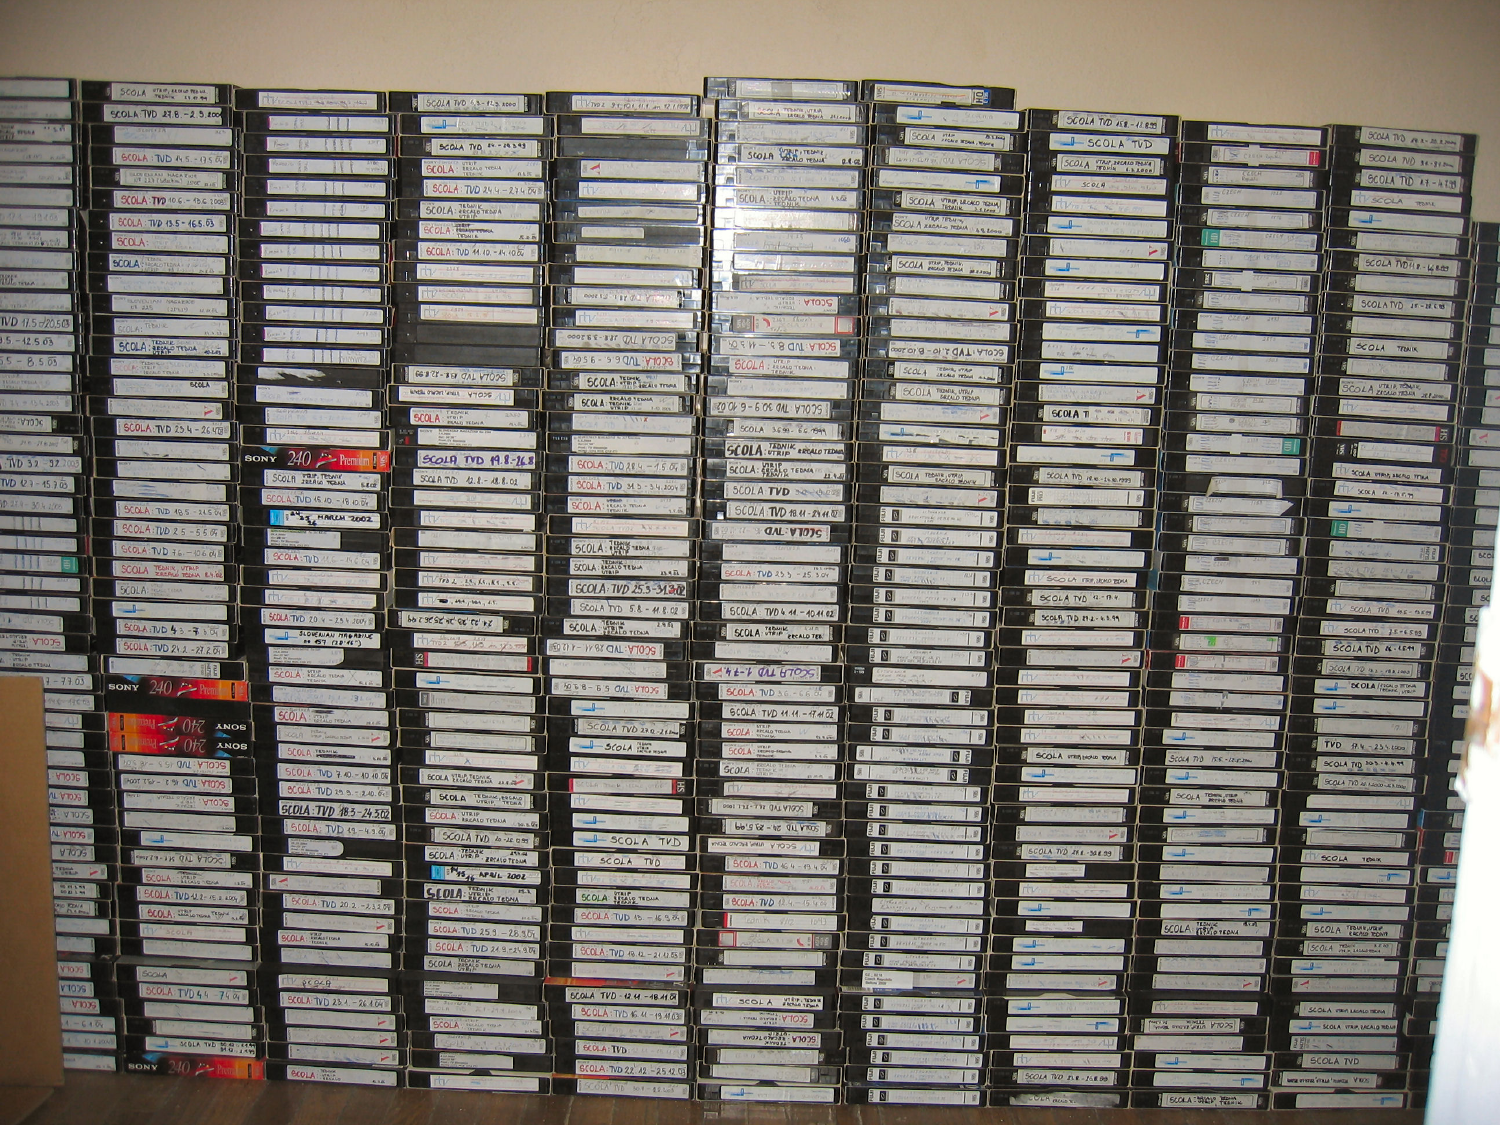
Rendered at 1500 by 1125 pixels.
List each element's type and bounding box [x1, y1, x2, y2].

list [0, 0, 1500, 1125]
